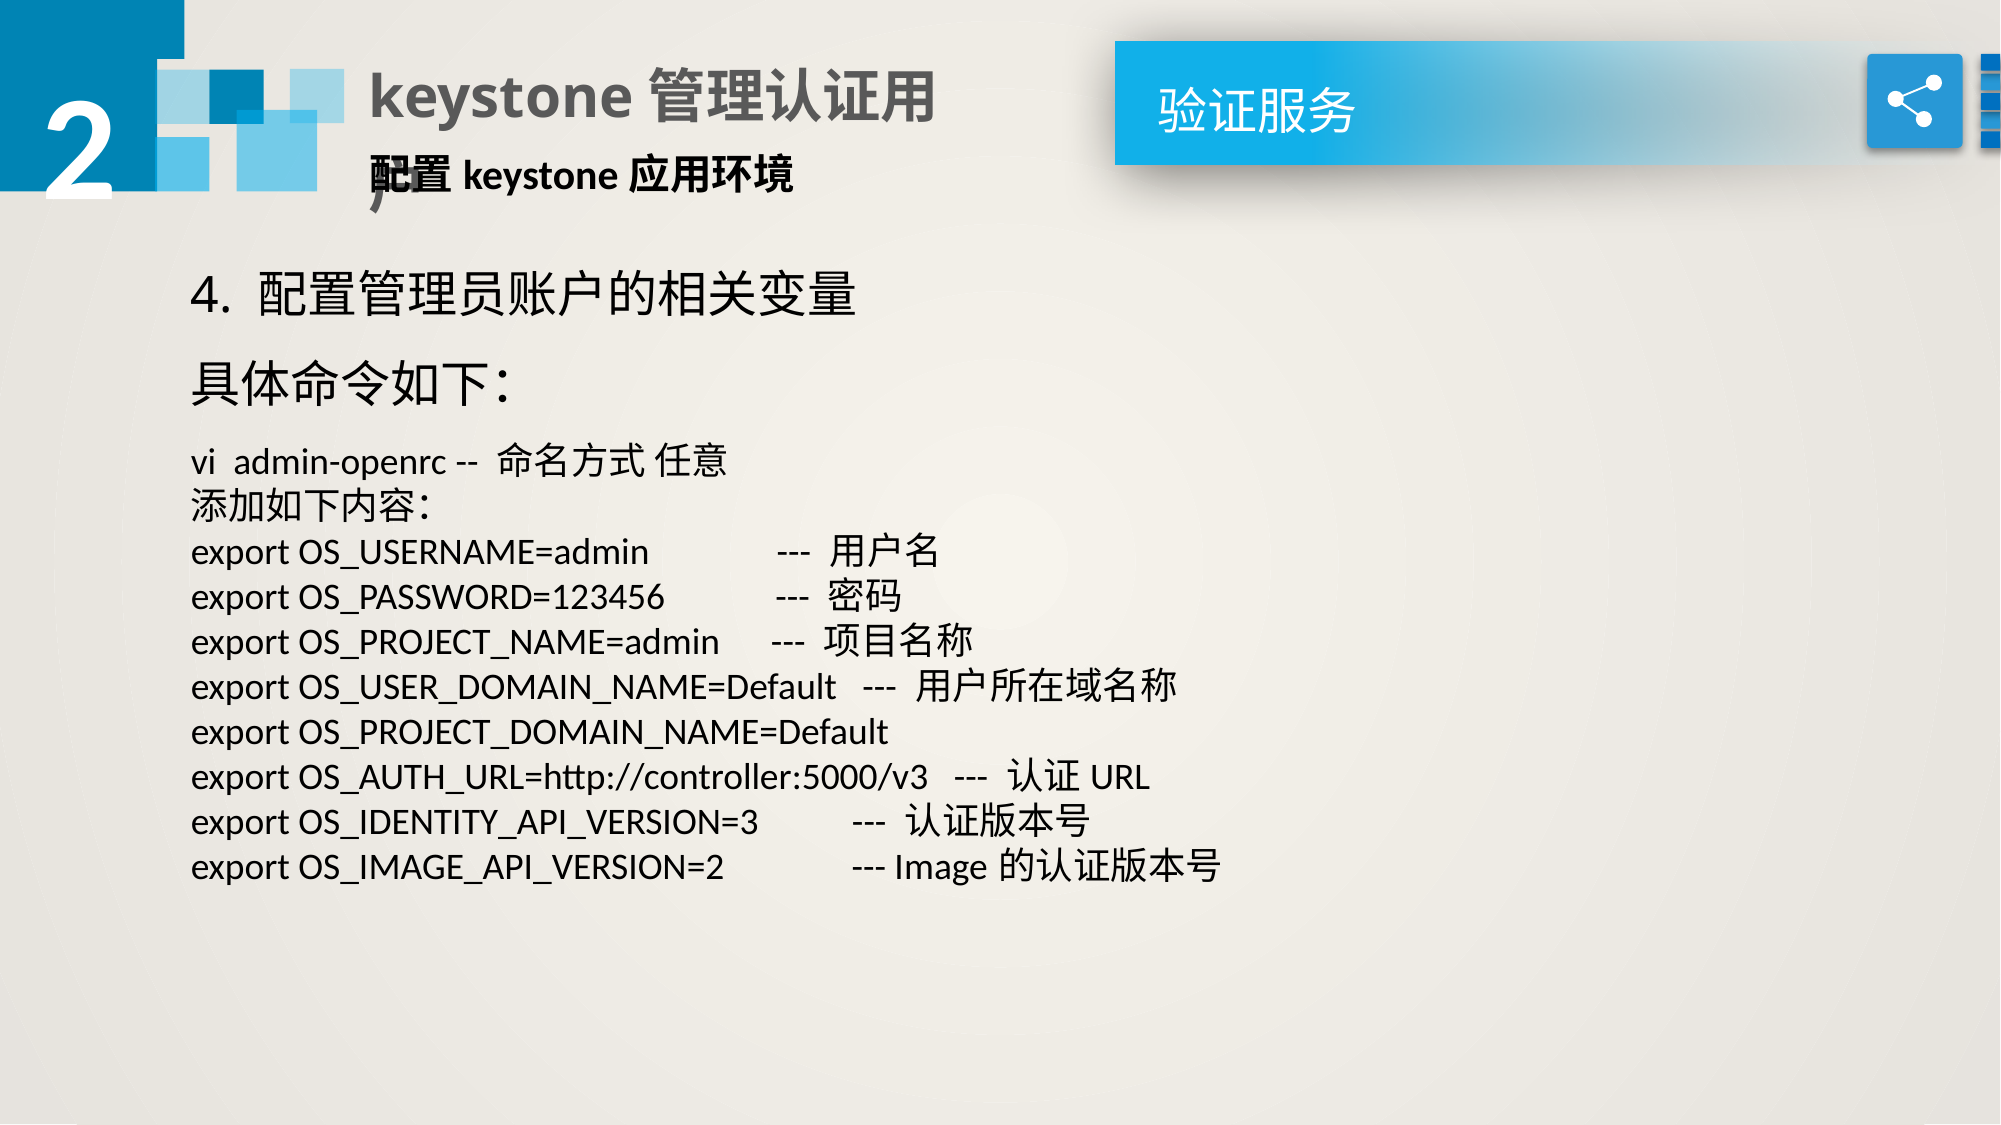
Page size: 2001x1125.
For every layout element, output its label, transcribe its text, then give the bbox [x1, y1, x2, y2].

list keystone管理认证用户 [353, 31, 1004, 155]
text_box vi admin-openrc -- 命名方式 任意 添加如下内容： export OS_USERNAME=admin --- 用户名 export OS_PASSWORD=123456 --- 密码 export OS_PROJECT_NAME=admin --- 项目名称 export OS_USER_DOMAIN_NAME=Default --- 用户所在域名称 export OS_PROJECT_DOMAIN_NAME=Default export OS_AUTH_URL=http://controller:5000/v3 --- 认证URL export OS_IDENTITY_API_VERSION=3 --- 认证版本号 export OS_IMAGE_API_VERSION=2 --- Image的认证版本号 [176, 430, 1854, 895]
list 配置keystone应用环境 [354, 125, 1102, 225]
list 2 [21, 0, 137, 239]
text_box 4. 配置管理员账户的相关变量 具体命令如下： [175, 225, 1824, 961]
list 验证服务 [1142, 54, 1889, 155]
